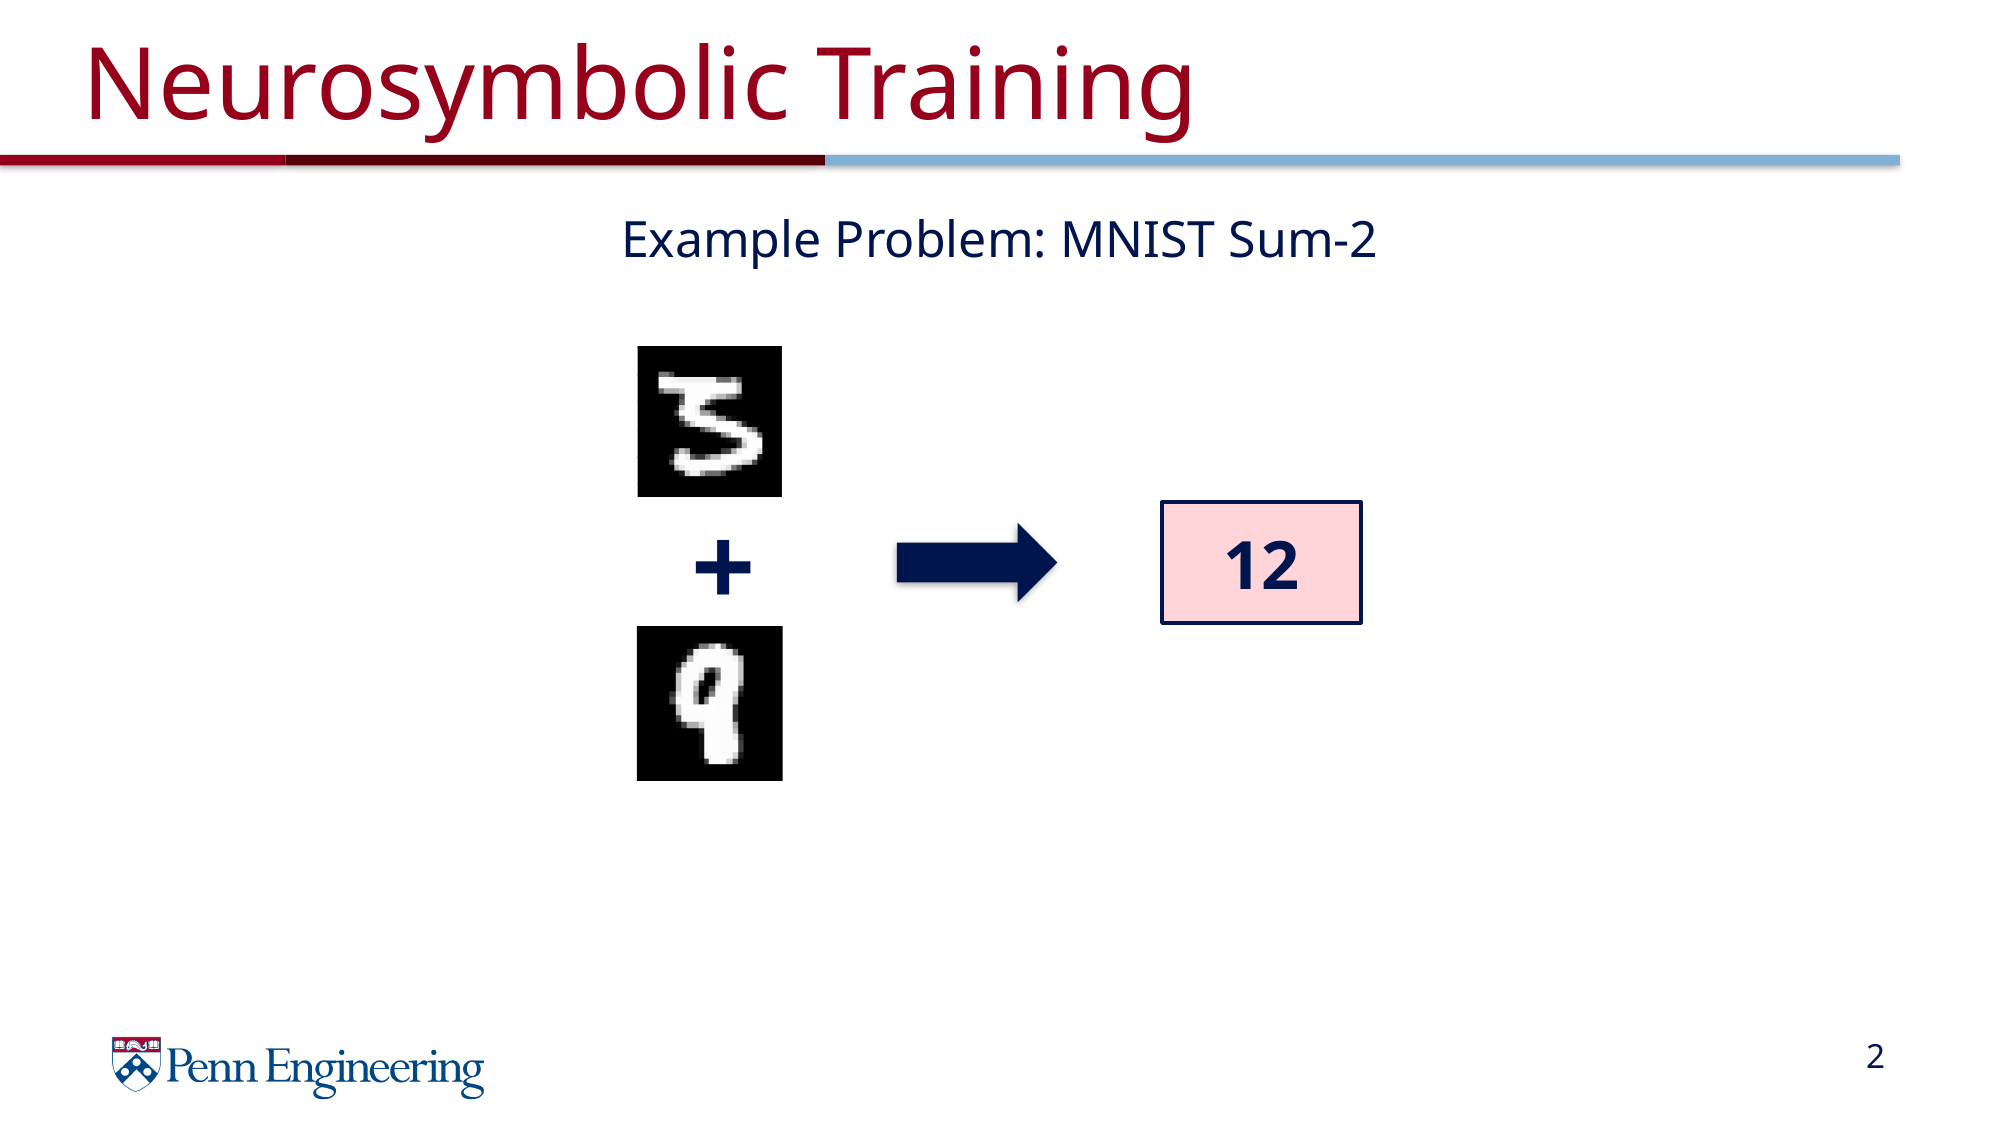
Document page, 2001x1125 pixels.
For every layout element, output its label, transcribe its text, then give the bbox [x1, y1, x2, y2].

text_box [896, 521, 1058, 603]
slide_number 2 [1433, 1027, 1900, 1088]
picture [636, 626, 783, 781]
picture [99, 1027, 496, 1104]
picture [636, 345, 783, 499]
title Neurosymbolic Training [67, 3, 1868, 156]
text_box + [677, 506, 743, 625]
text_box Example Problem: MNIST Sum-2 [606, 200, 1394, 276]
text_box 12 [1160, 500, 1363, 625]
